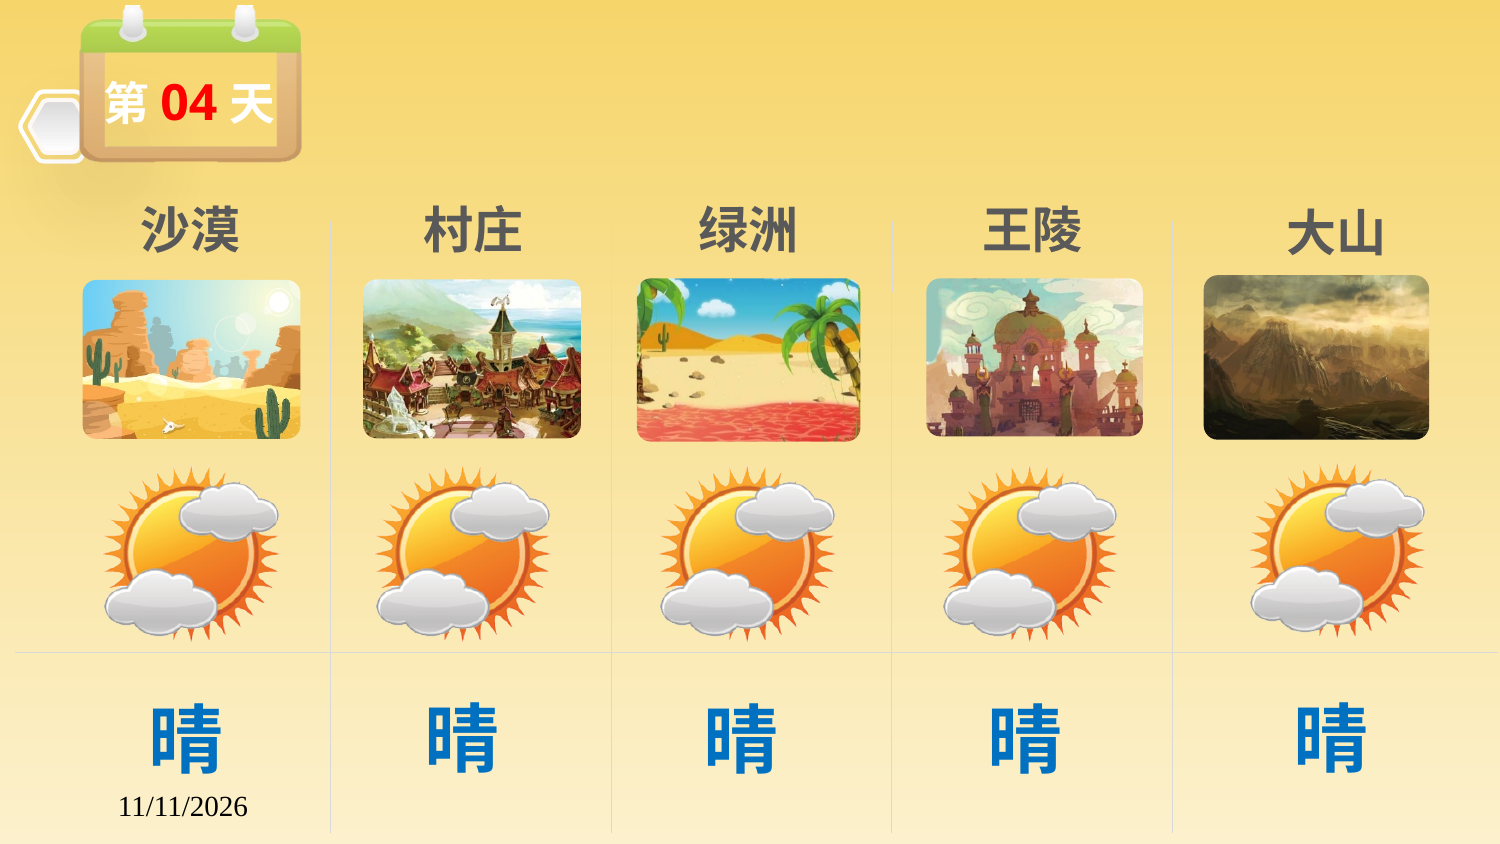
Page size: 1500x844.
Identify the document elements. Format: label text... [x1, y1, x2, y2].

picture [85, 455, 300, 657]
picture [636, 278, 861, 442]
picture [357, 455, 571, 657]
picture [926, 278, 1143, 437]
text_box 晴 [133, 685, 239, 782]
text_box 晴 [972, 685, 1078, 791]
picture [363, 279, 581, 439]
text_box 绿洲 [670, 190, 828, 266]
text_box 晴 [688, 685, 794, 791]
text_box 沙漠 [111, 190, 269, 266]
text_box 晴 [1278, 684, 1384, 789]
slide_number [103, 782, 441, 827]
picture [82, 279, 301, 439]
picture [1231, 452, 1446, 653]
picture [924, 455, 1138, 657]
text_box 大山 [1258, 193, 1416, 269]
text_box 王陵 [953, 190, 1111, 266]
text_box 晴 [409, 684, 515, 790]
picture [1203, 275, 1430, 440]
picture [51, 5, 319, 175]
picture [641, 455, 856, 657]
text_box 村庄 [395, 190, 553, 266]
